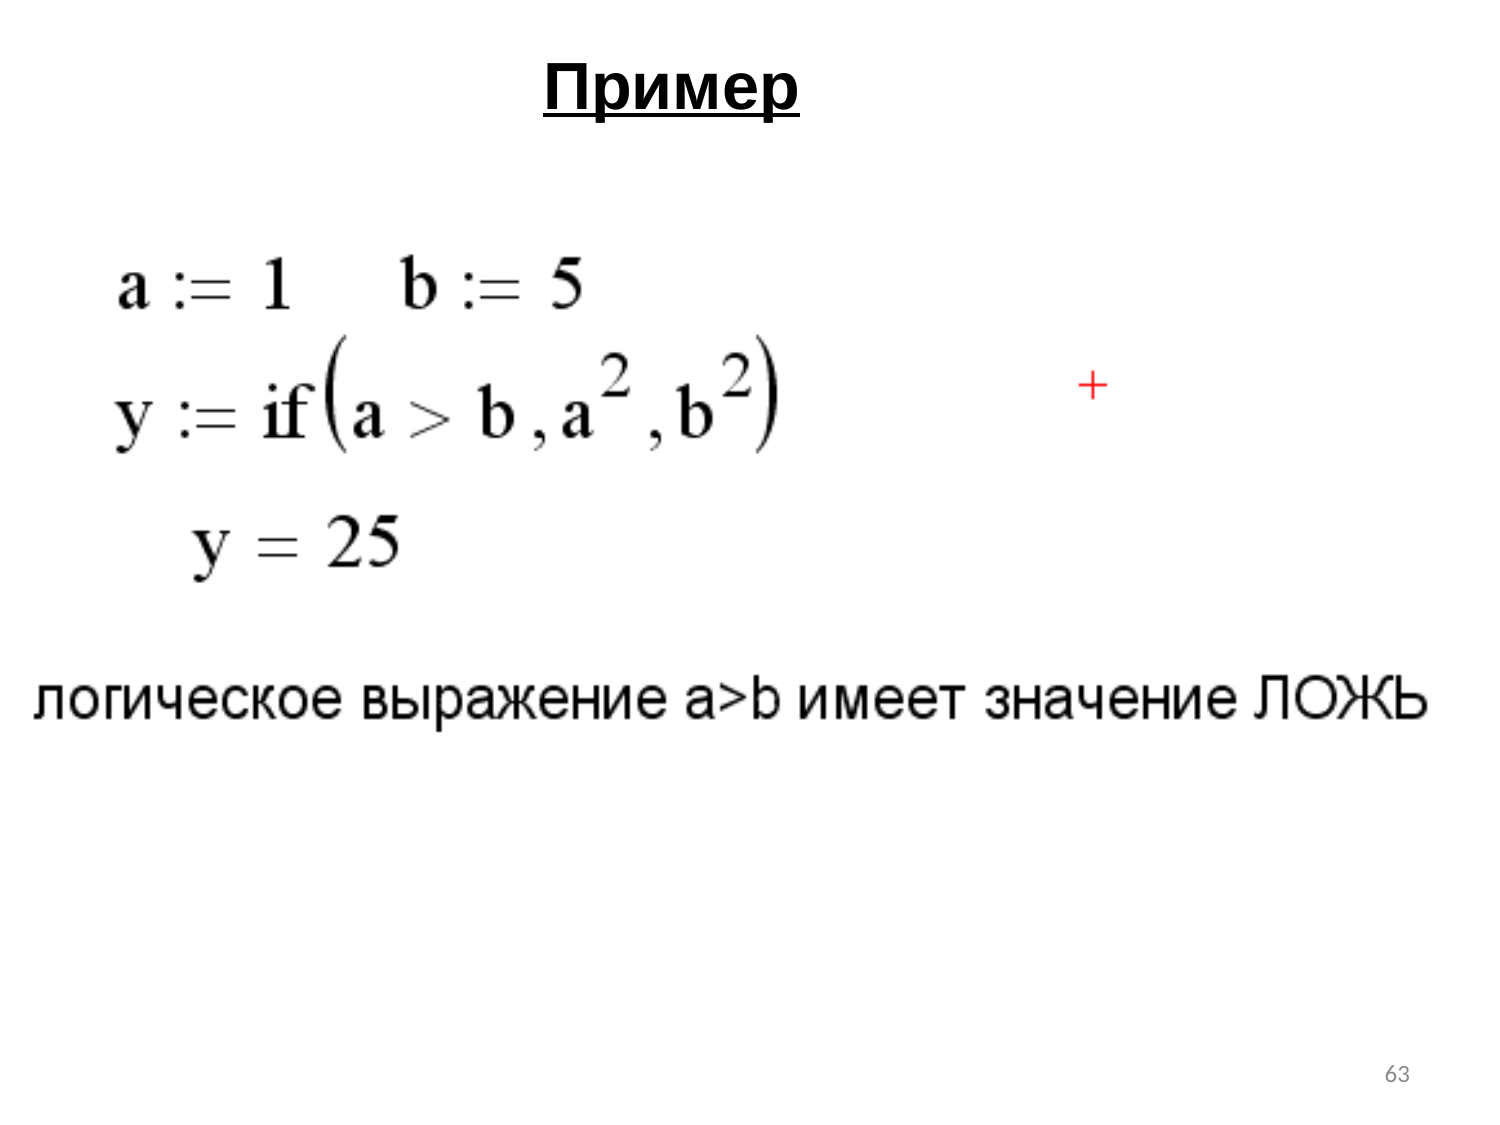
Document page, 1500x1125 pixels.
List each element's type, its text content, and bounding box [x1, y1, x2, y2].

picture [0, 198, 1500, 809]
text_box Пример [528, 35, 816, 130]
slide_number 63 [1074, 1042, 1425, 1103]
